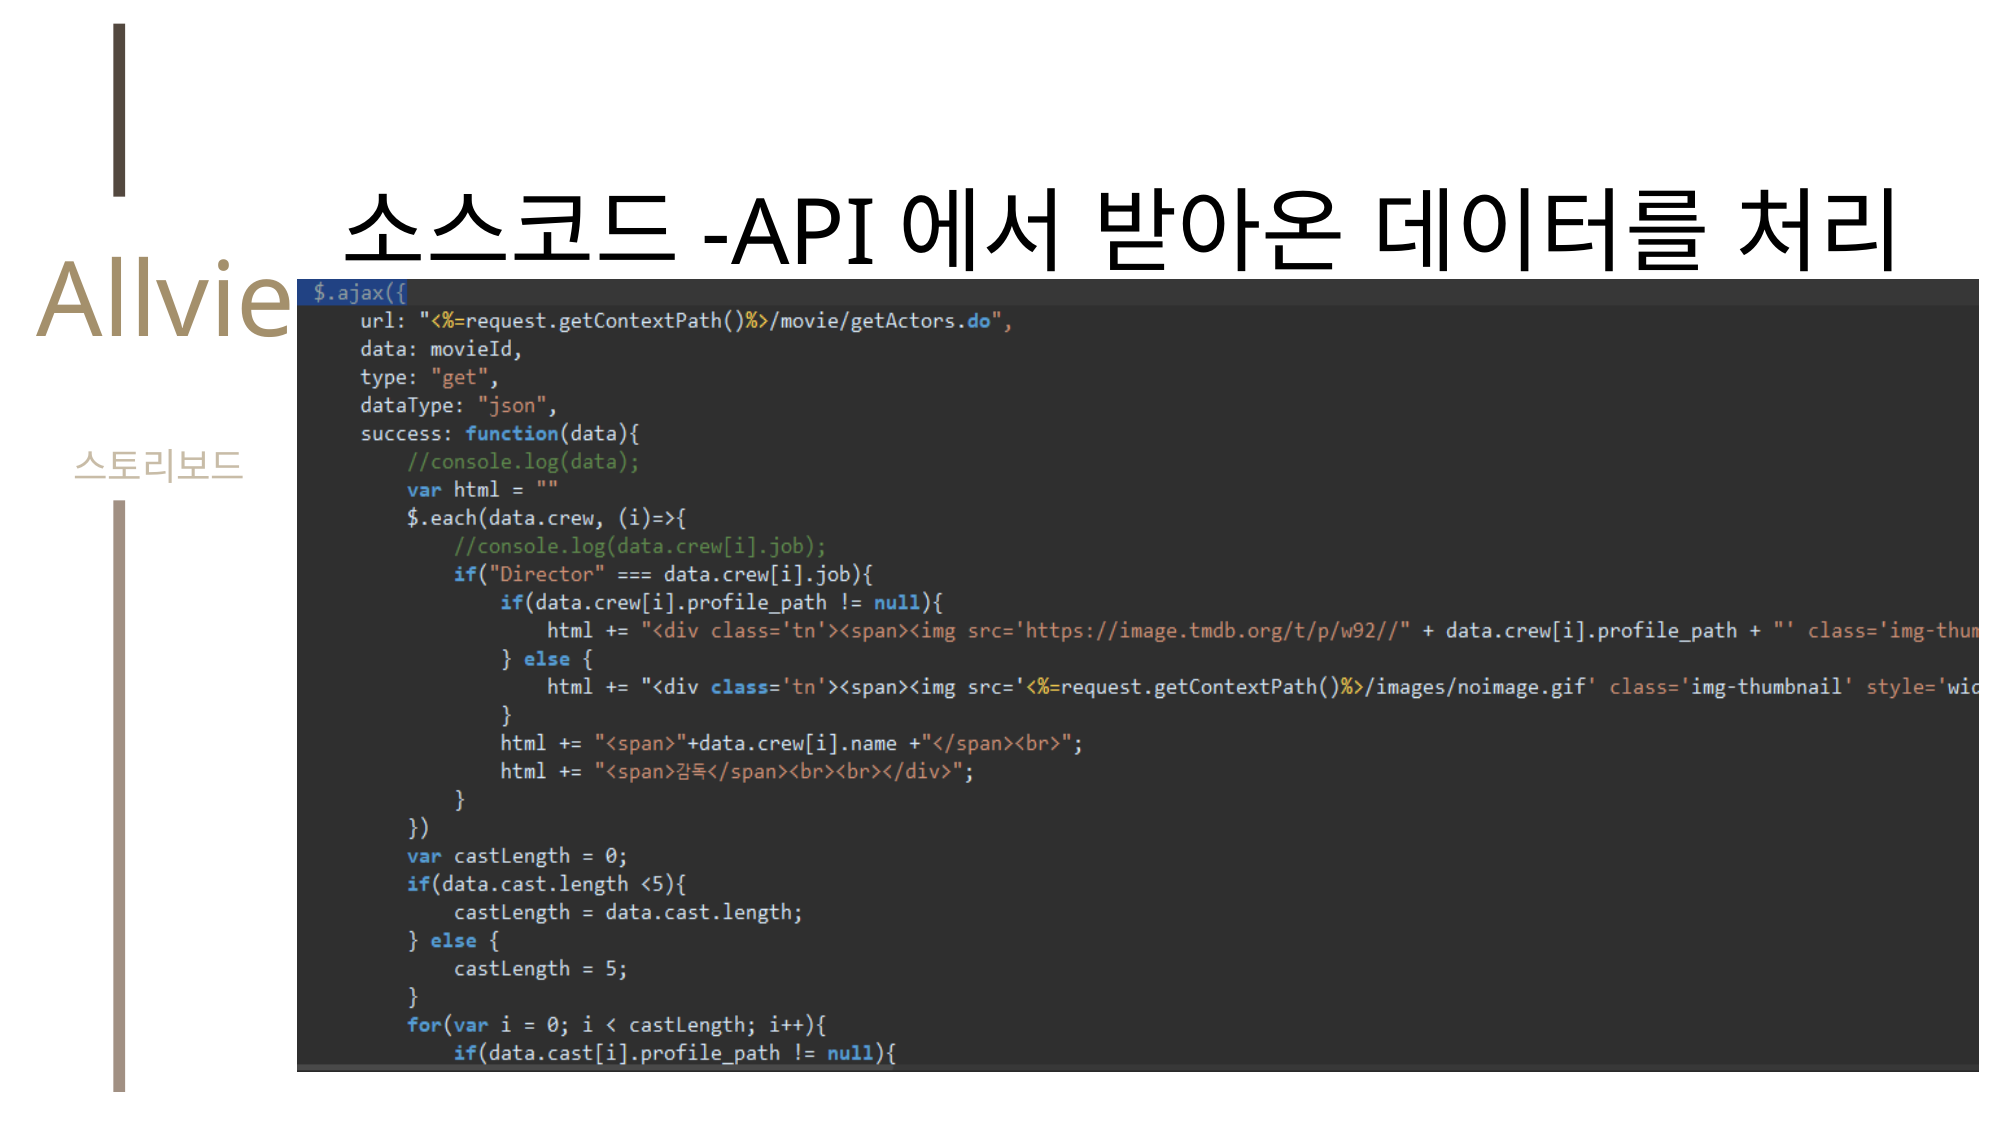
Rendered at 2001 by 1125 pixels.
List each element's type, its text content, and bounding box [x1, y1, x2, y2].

text_box 소스코드-API에서 받아온 데이터를 처리 [326, 126, 1964, 279]
text_box [112, 23, 126, 198]
text_box 스토리보드 [58, 491, 261, 496]
picture [296, 279, 1979, 1072]
text_box Allvie [21, 225, 326, 491]
text_box [112, 499, 126, 1093]
